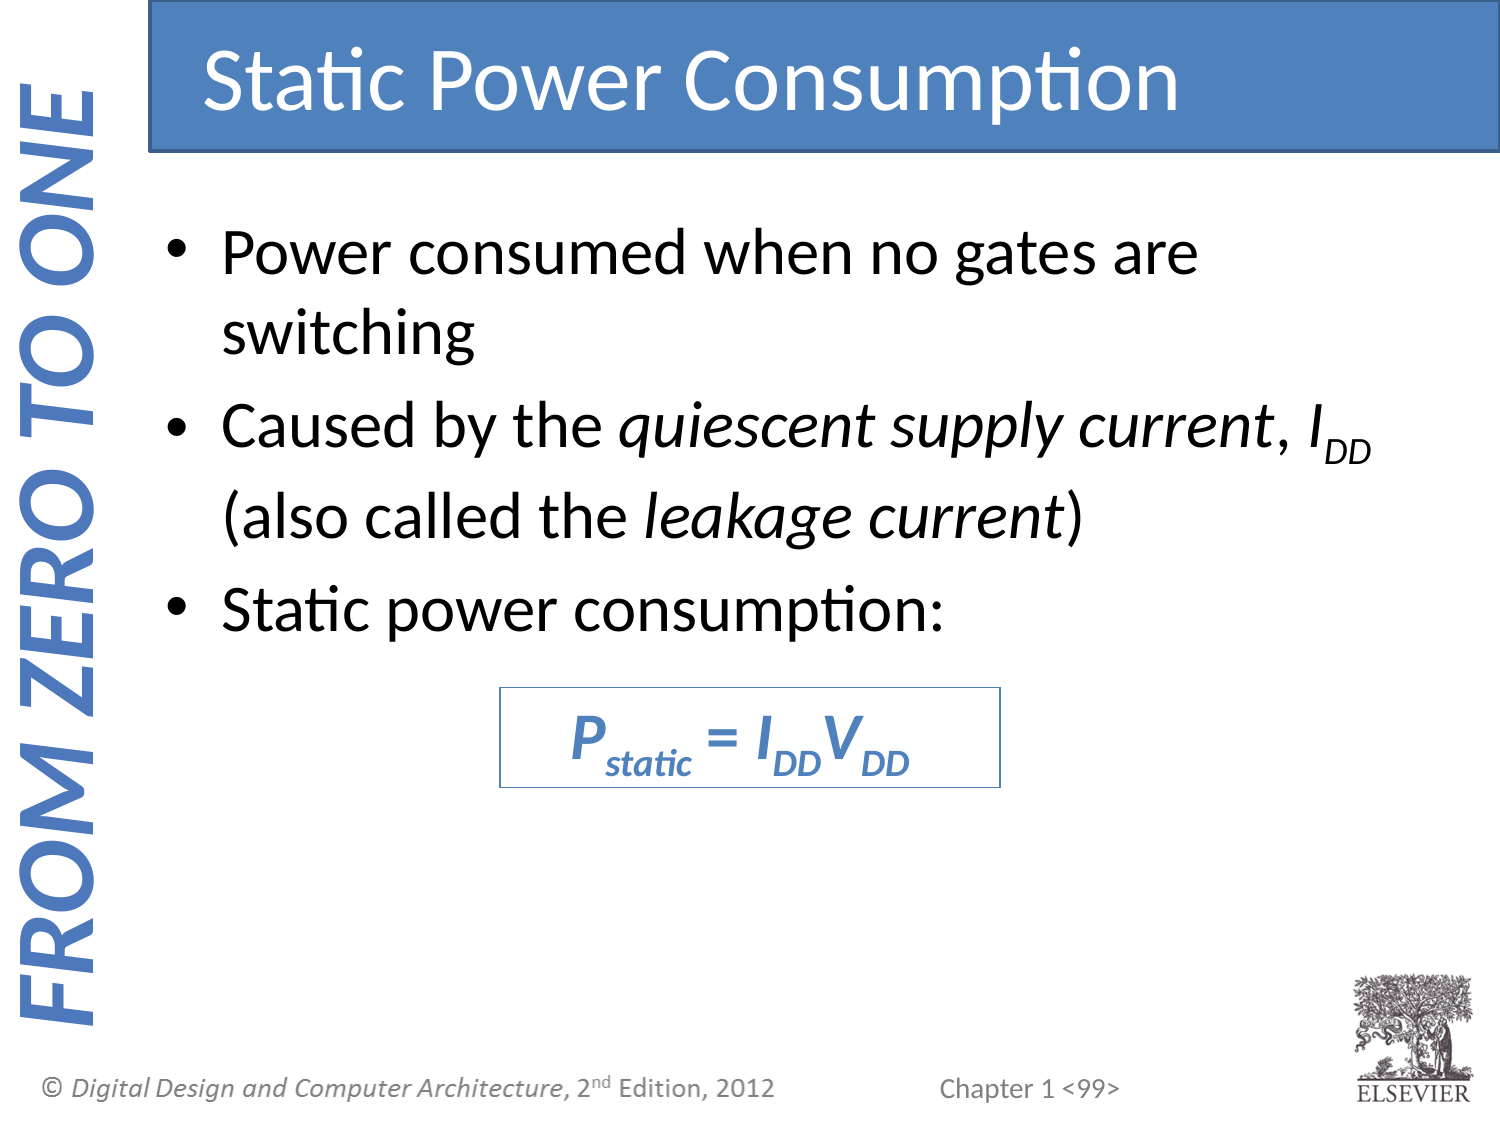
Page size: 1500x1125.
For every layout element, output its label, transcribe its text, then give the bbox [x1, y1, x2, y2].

picture [0, 0, 1500, 1125]
text_box Static Power Consumption [187, 11, 1488, 136]
list Power consumed when no gates are switching Caused by the quiescent supply current, IDD (also called the leakage current) Static power consumption: Pstatic = IDDVDD [150, 200, 1425, 1063]
text_box [500, 687, 1000, 788]
